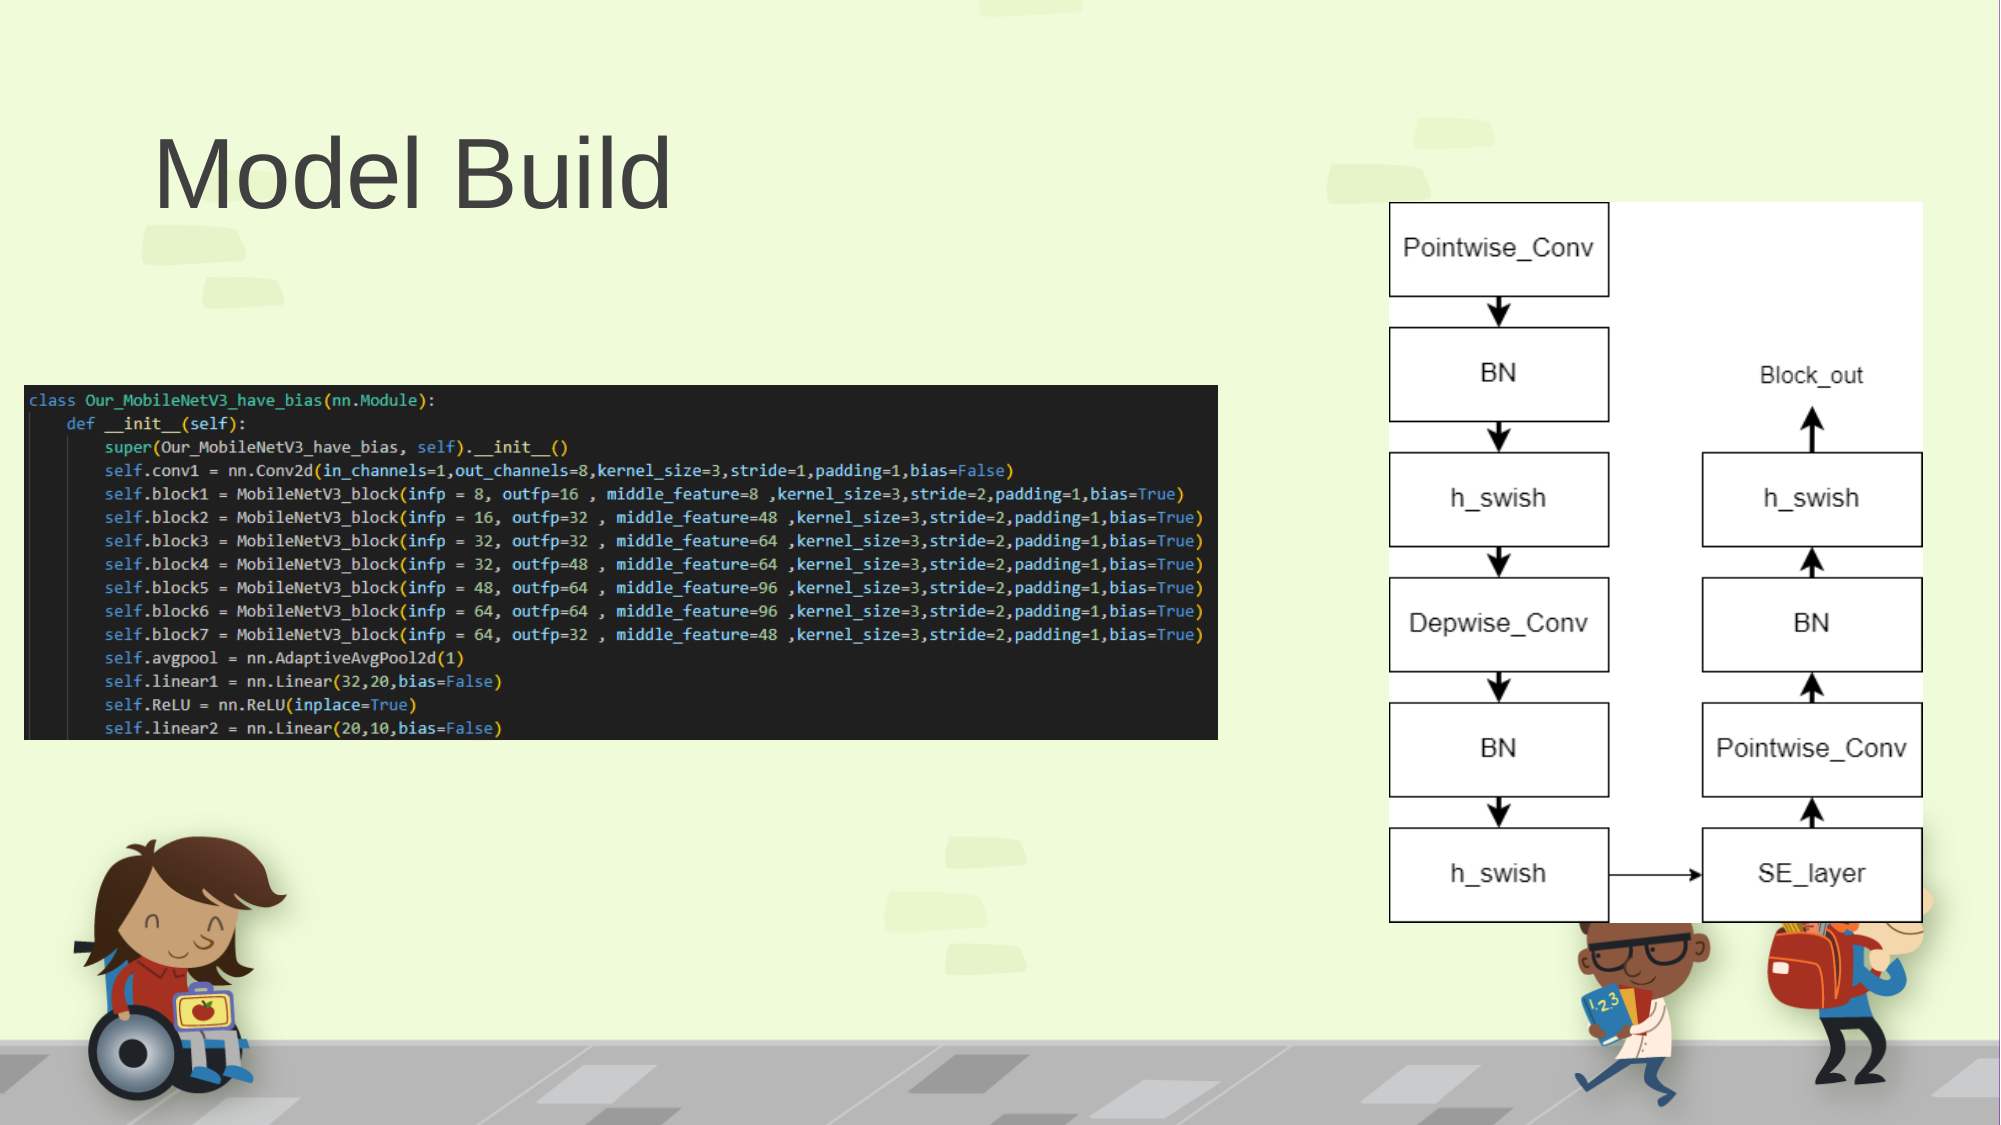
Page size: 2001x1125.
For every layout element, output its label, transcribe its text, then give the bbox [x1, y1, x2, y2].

picture [0, 0, 2000, 1125]
title Model Build [137, 59, 1750, 238]
